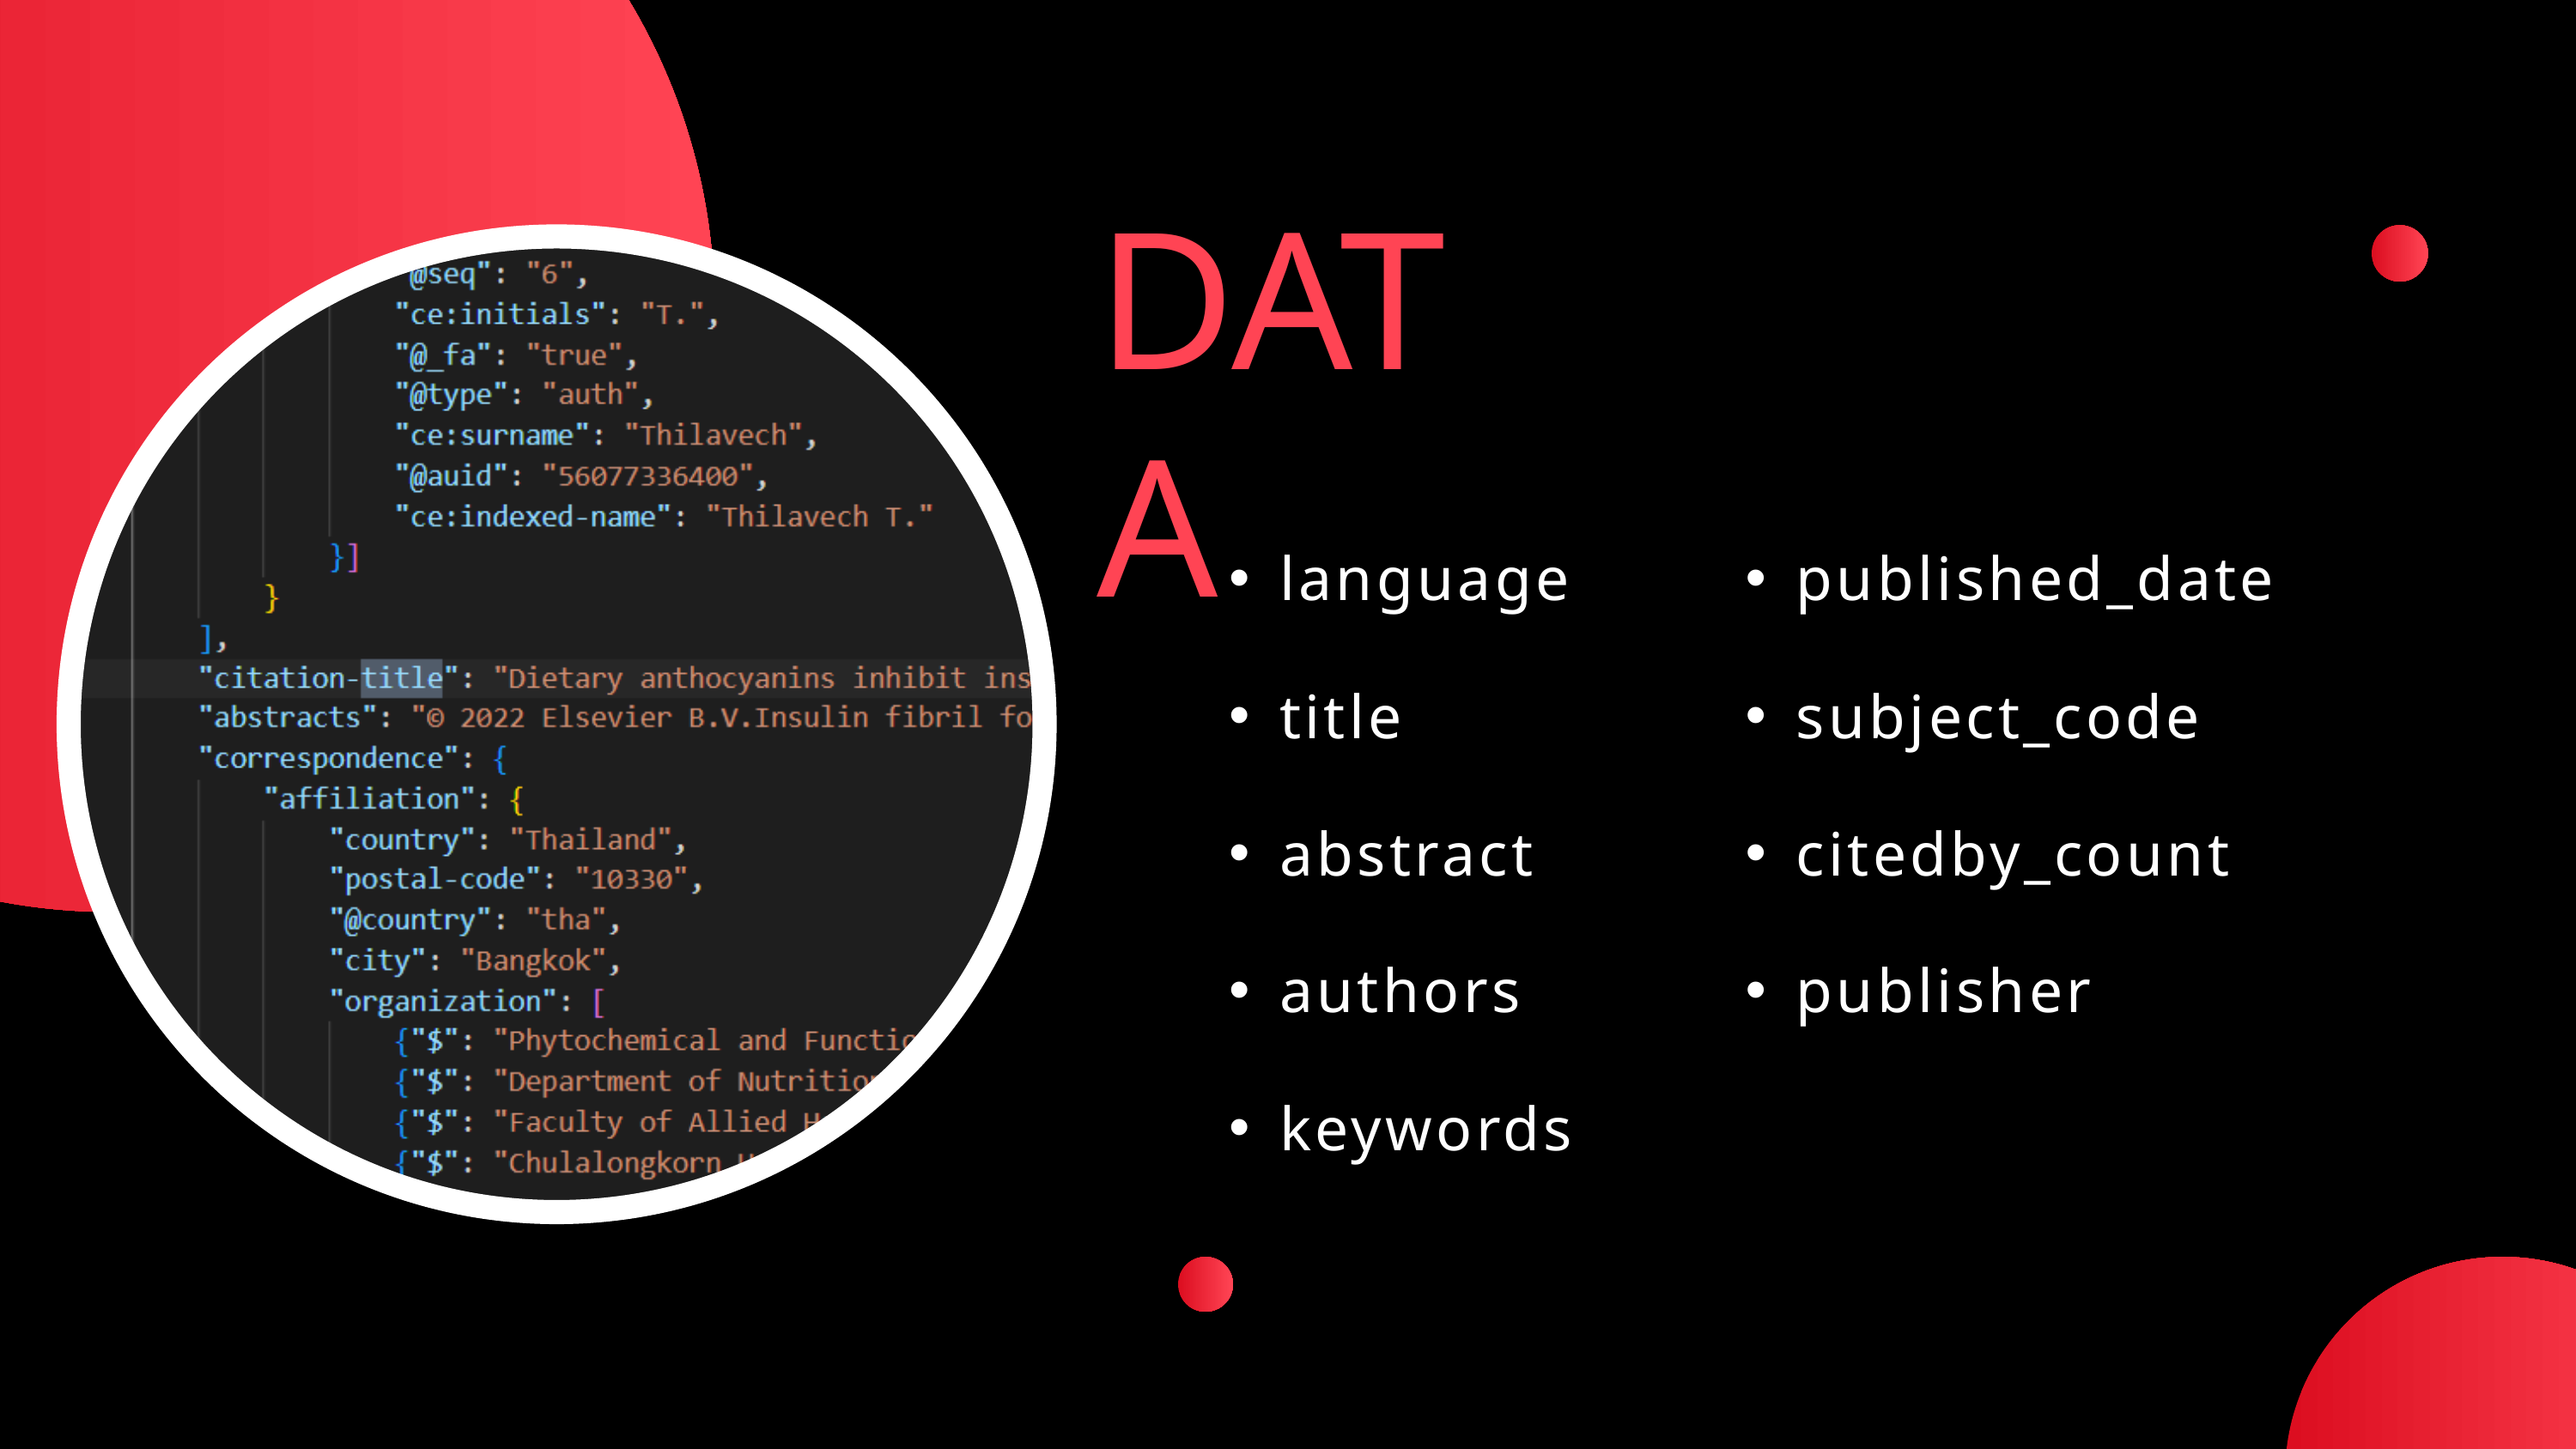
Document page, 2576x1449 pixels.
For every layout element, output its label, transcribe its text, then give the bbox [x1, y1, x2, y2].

text_box published_date subject_code citedby_count publisher [1694, 475, 2576, 1449]
text_box DATA [1097, 179, 1529, 635]
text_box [2371, 225, 2428, 282]
text_box language title abstract authors keywords [1177, 475, 1695, 1162]
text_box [1177, 1256, 1234, 1313]
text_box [68, 236, 1045, 1213]
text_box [0, 0, 715, 912]
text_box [2284, 1256, 2576, 1449]
